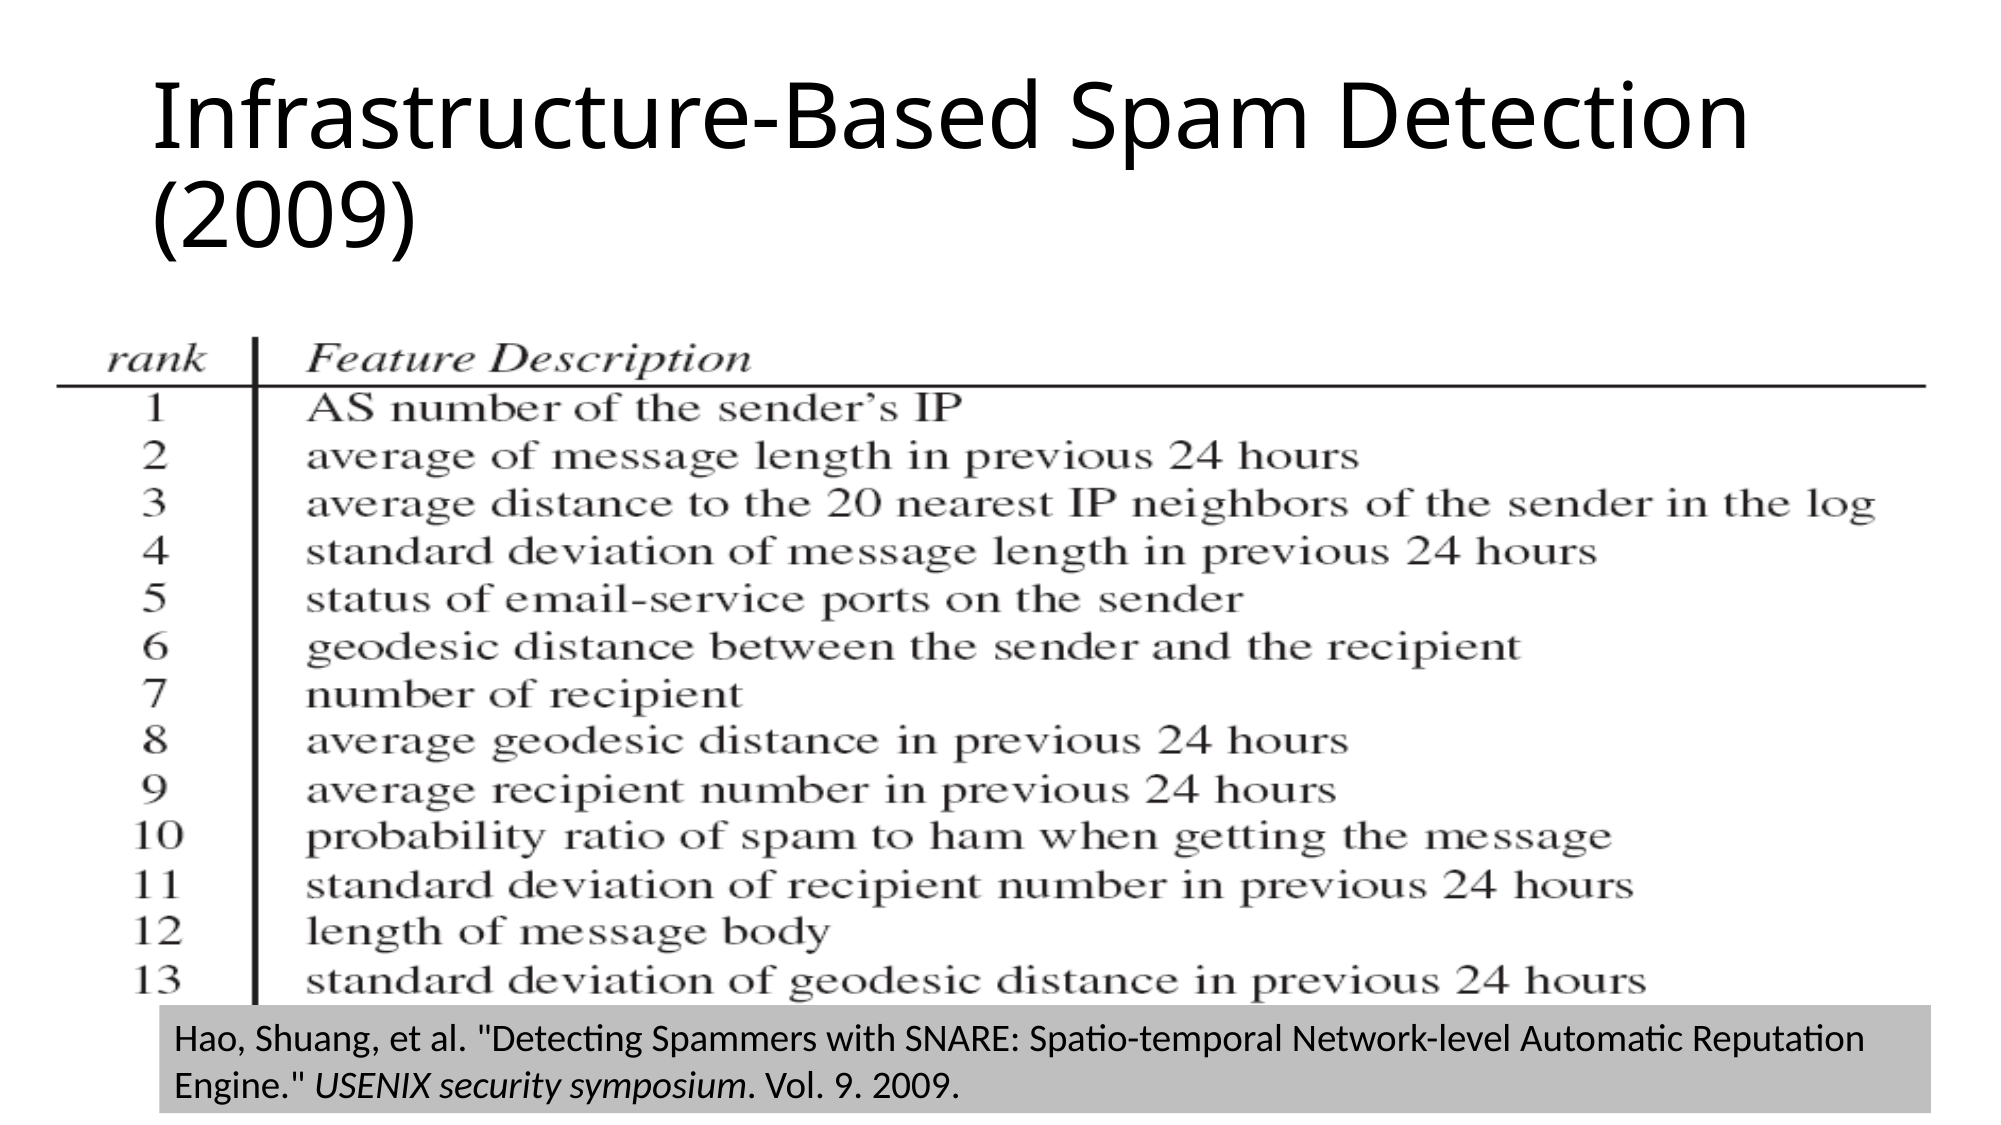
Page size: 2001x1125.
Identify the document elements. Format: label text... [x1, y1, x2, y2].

picture [55, 307, 2000, 1019]
text_box Hao, Shuang, et al. "Detecting Spammers with SNARE: Spatio-temporal Network-level Automatic Reputation Engine." USENIX security symposium. Vol. 9. 2009. [159, 1019, 1931, 1114]
title Infrastructure-Based Spam Detection (2009) [137, 59, 1863, 278]
